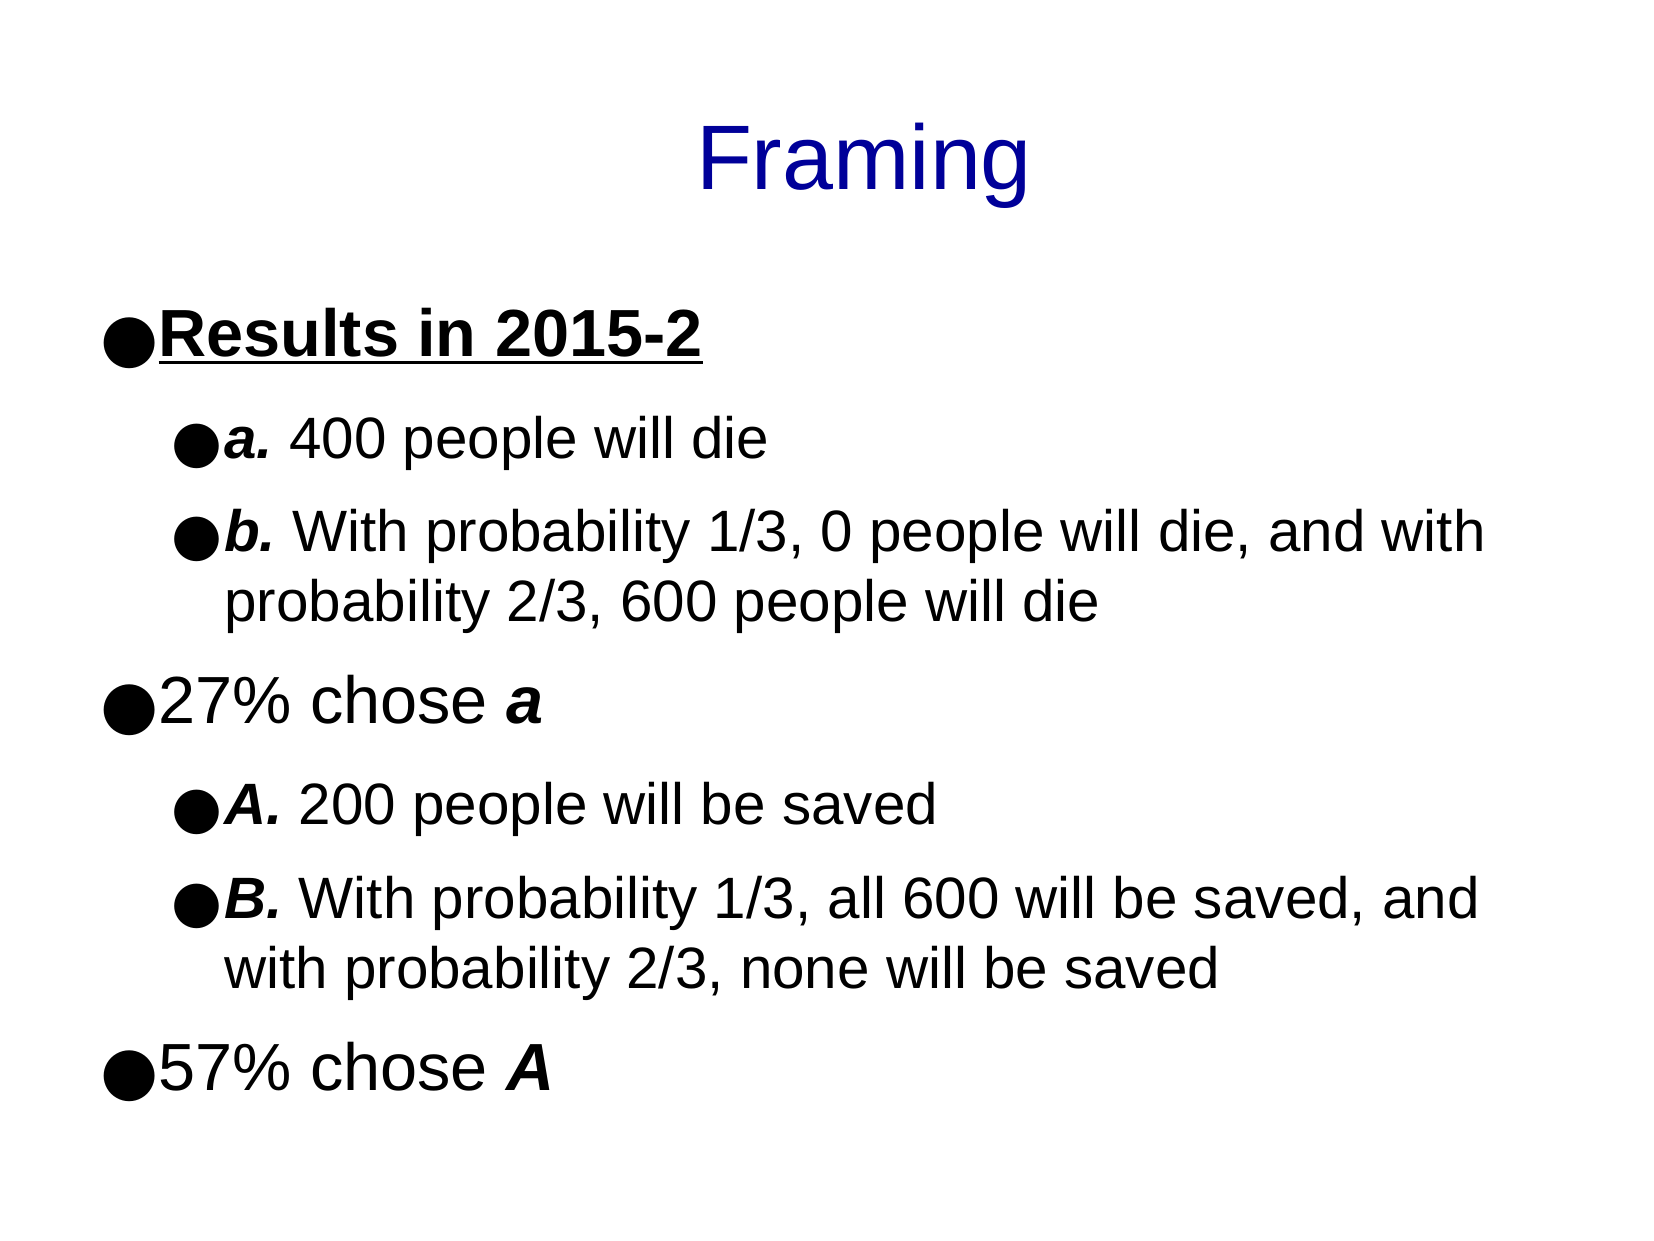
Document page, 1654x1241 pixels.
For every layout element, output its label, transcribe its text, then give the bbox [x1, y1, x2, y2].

text_box Framing [82, 49, 1571, 257]
text_box Results in 2015-2 a. 400 people will die b. With probability 1/3, 0 people will die, and with probability 2/3, 600 people will die 27% chose a A. 200 people will be saved B. With probability 1/3, all 600 will be saved, and with probability 2/3, none will be saved 57% chose A [82, 290, 1571, 1167]
